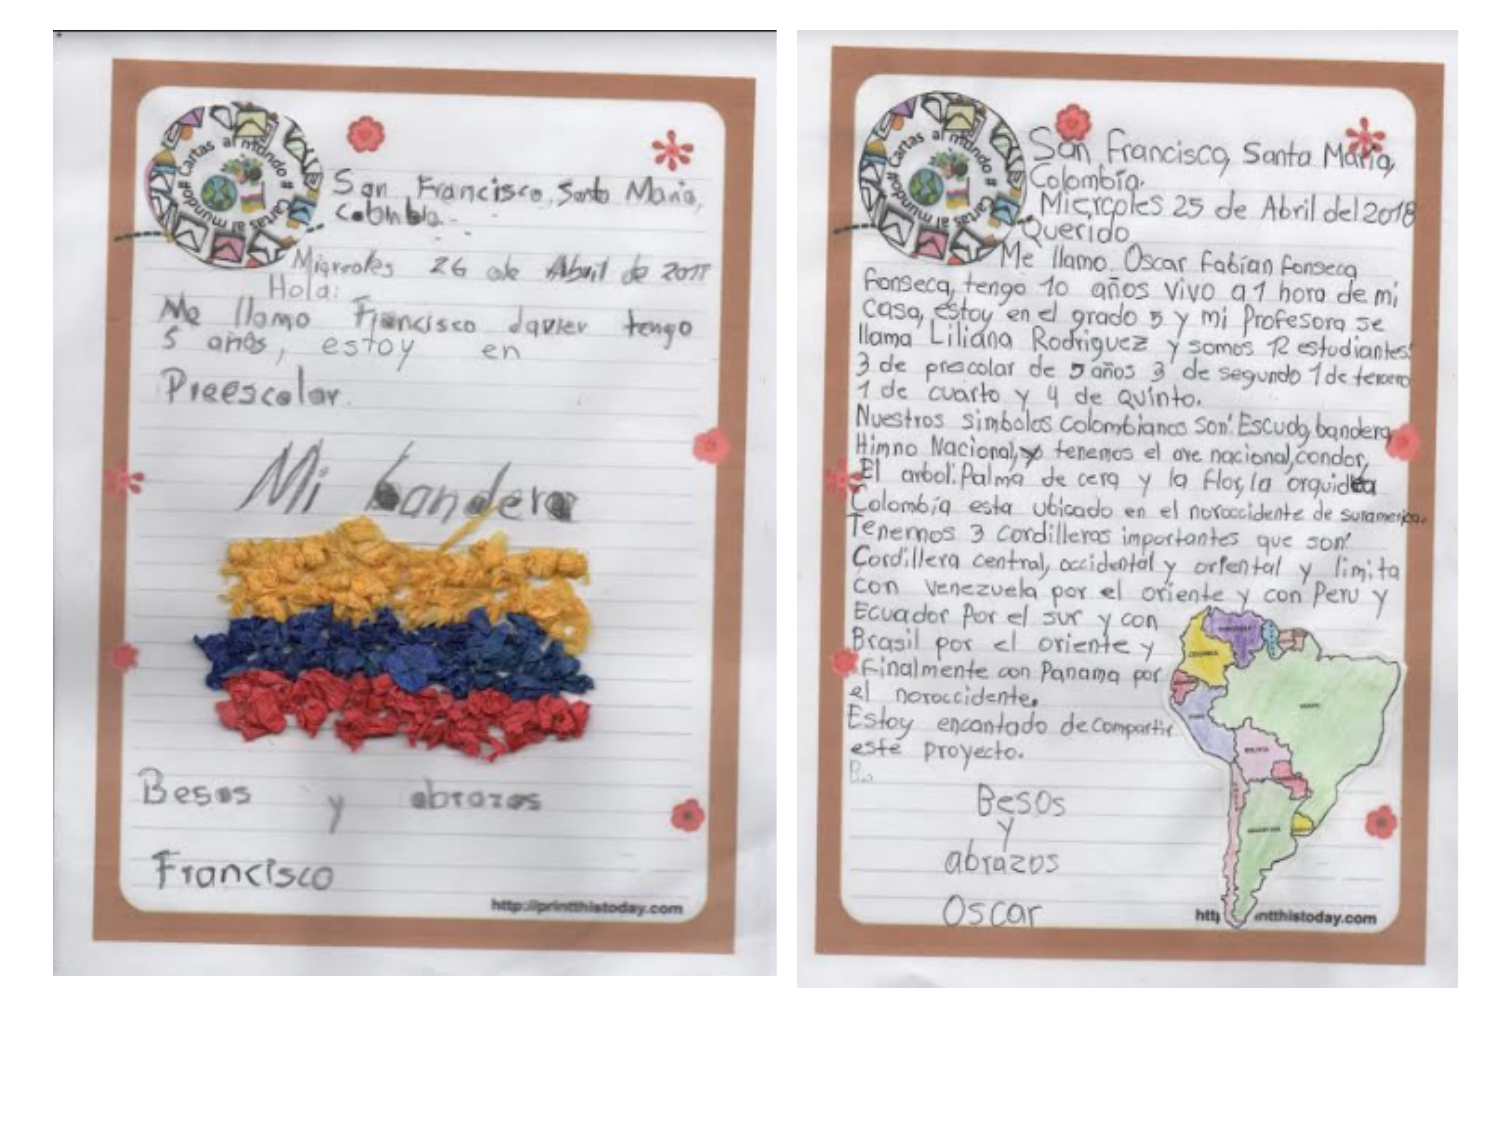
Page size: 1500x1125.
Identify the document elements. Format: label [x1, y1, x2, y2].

picture [52, 30, 777, 977]
picture [796, 30, 1459, 988]
